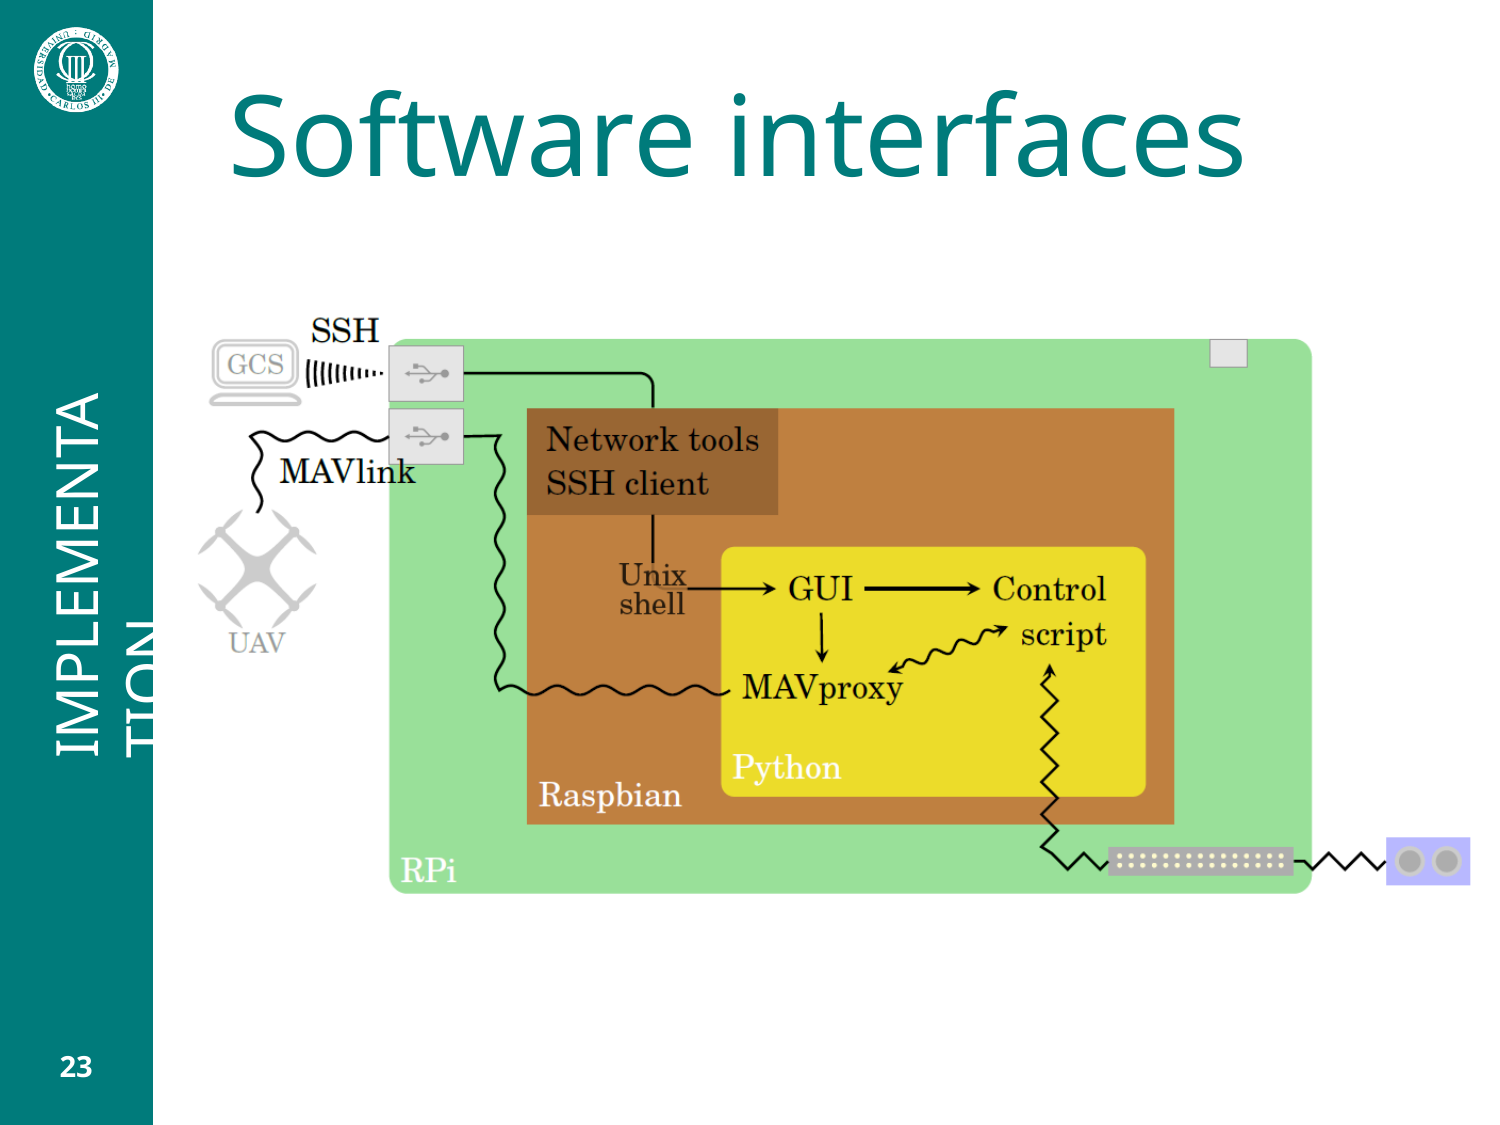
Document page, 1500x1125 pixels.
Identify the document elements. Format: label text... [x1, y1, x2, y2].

picture [31, 24, 122, 115]
text_box [0, 0, 154, 1125]
picture [183, 308, 1481, 911]
text_box Implementation [33, 351, 183, 774]
text_box Software interfaces [213, 56, 1481, 206]
slide_number 23 [42, 1038, 110, 1099]
